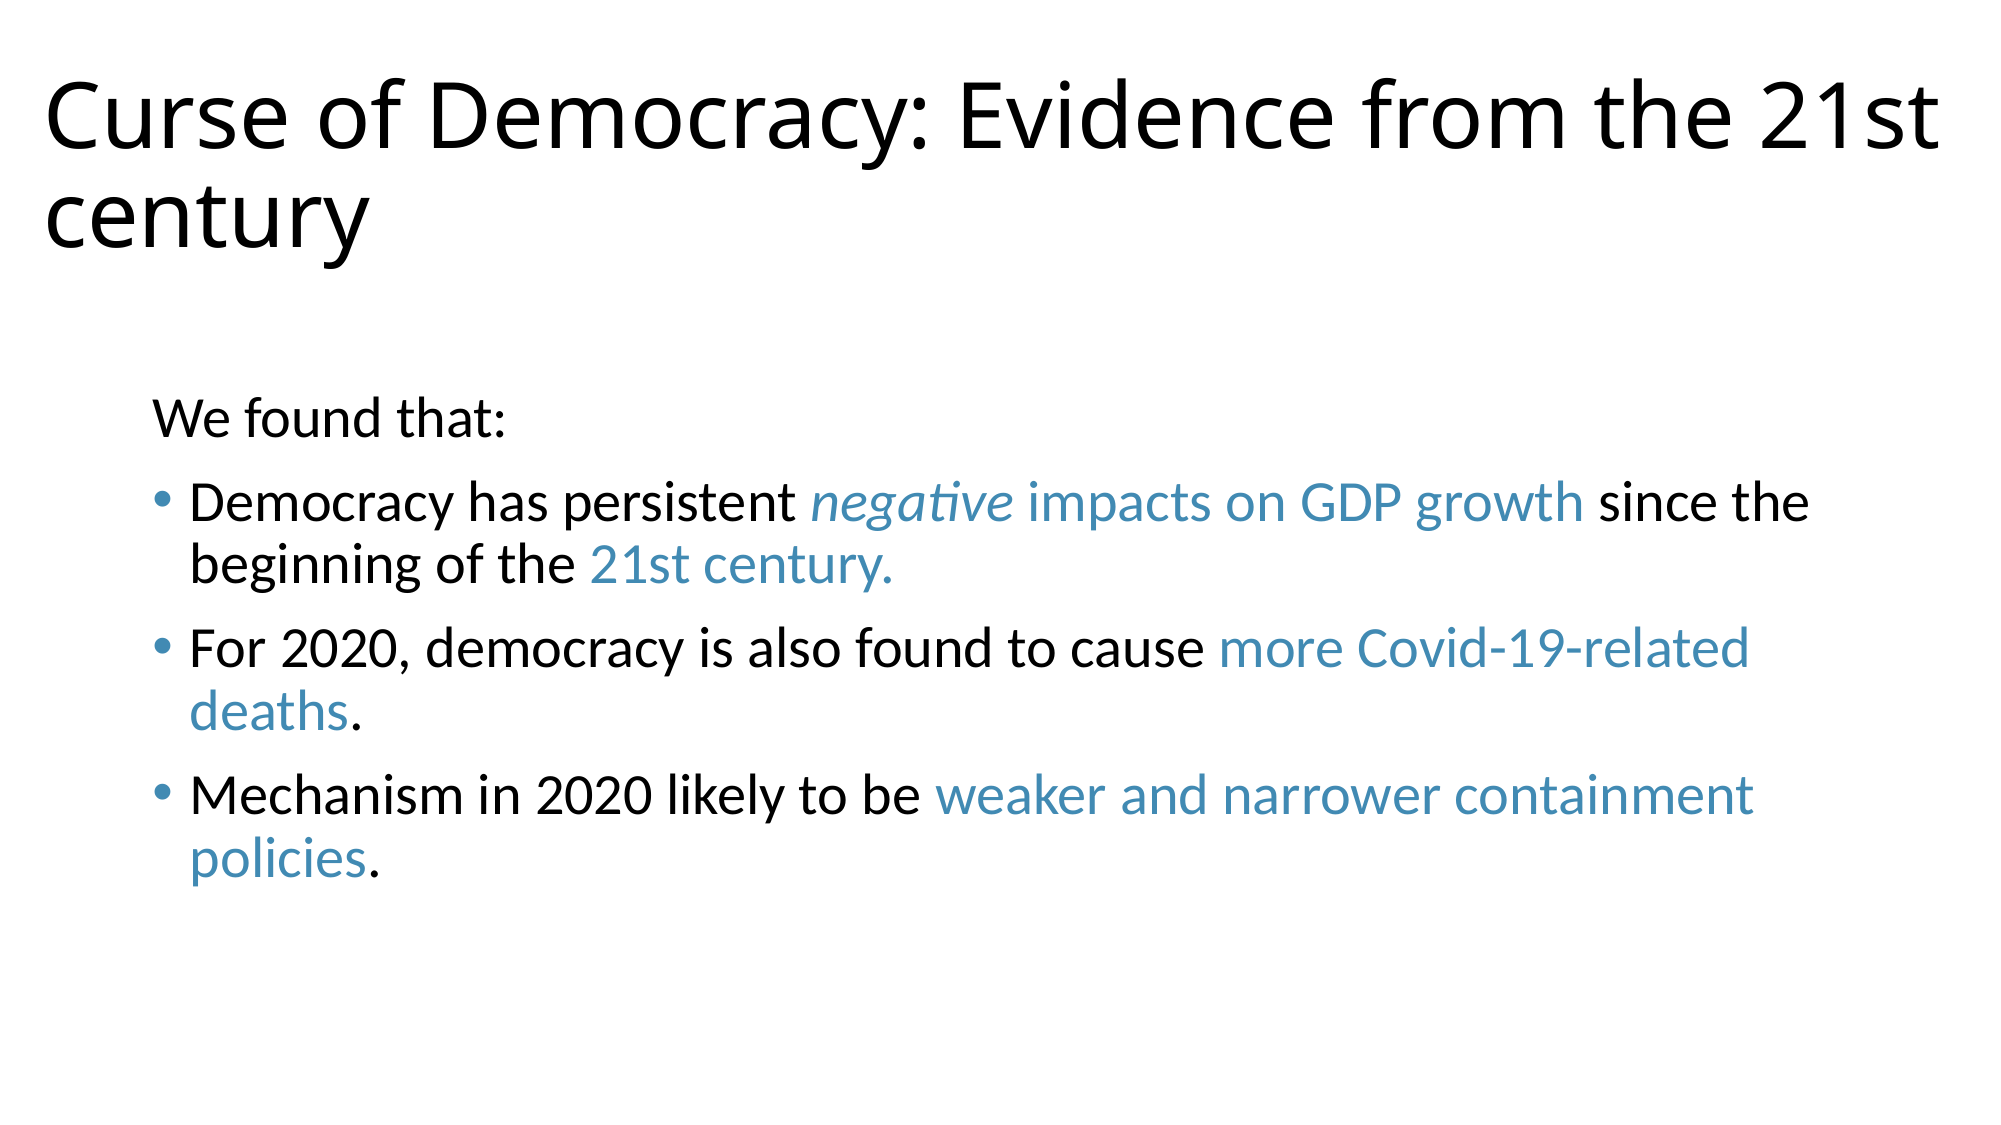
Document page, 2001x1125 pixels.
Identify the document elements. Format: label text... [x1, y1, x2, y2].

list We found that: Democracy has persistent negative impacts on GDP growth since the beginning of the 21st century. For 2020, democracy is also found to cause more Covid-19-related deaths. Mechanism in 2020 likely to be weaker and narrower containment policies. [137, 379, 1863, 1094]
title Curse of Democracy: Evidence from the 21st century [28, 59, 2000, 278]
